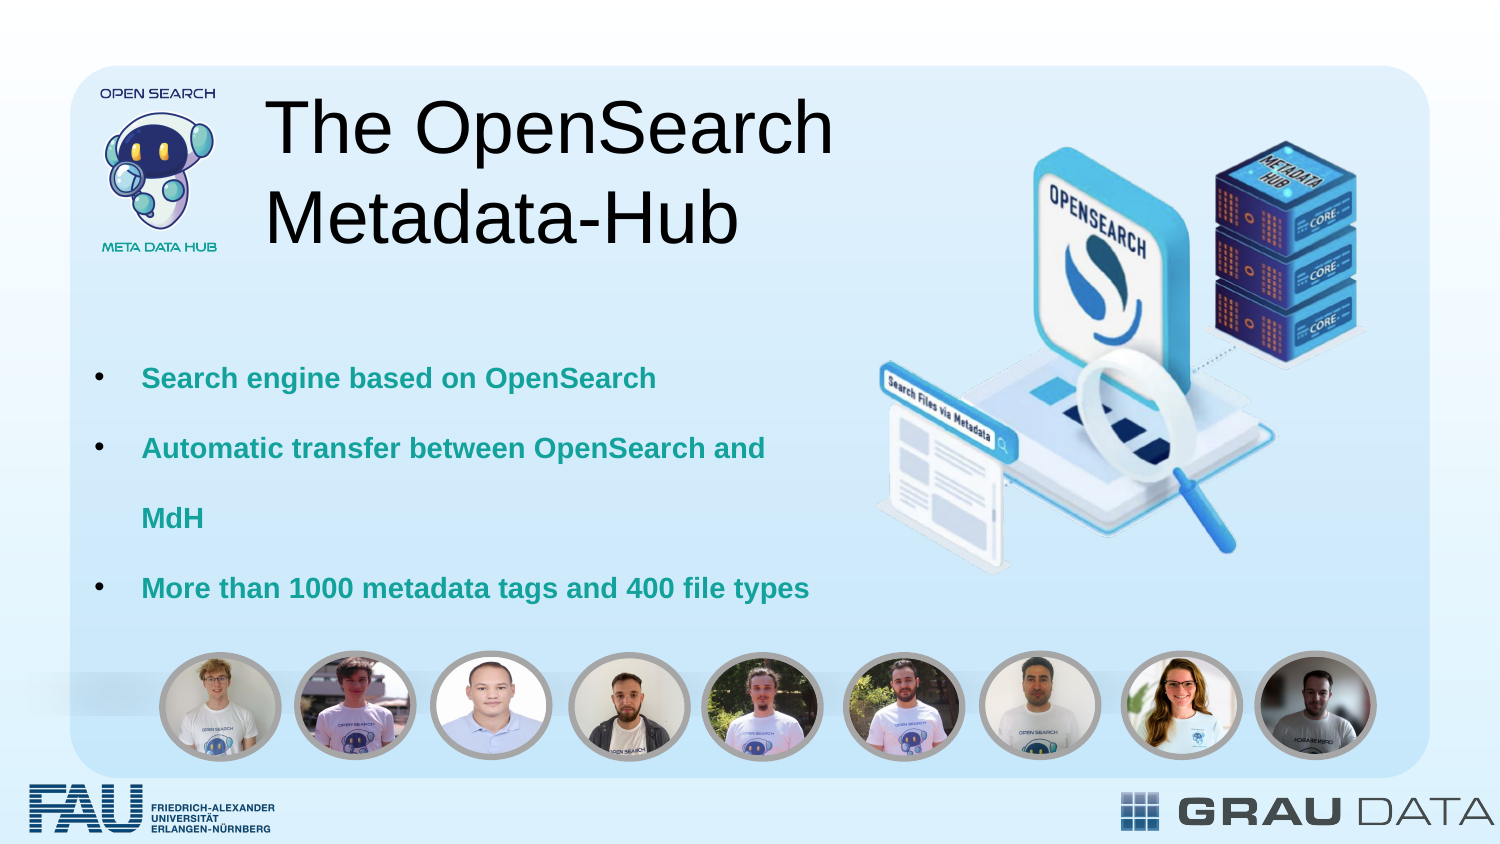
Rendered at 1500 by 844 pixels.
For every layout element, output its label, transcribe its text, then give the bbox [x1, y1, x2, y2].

picture [704, 654, 821, 759]
picture [845, 654, 963, 759]
picture [162, 654, 279, 759]
title The OpenSearch Metadata-Hub [249, 85, 1029, 274]
text_box Search engine based on OpenSearch Automatic transfer between OpenSearch and MdH More than 1000 metadata tags and 400 file types [79, 316, 851, 682]
picture [28, 783, 276, 835]
picture [571, 654, 688, 759]
picture [845, 122, 1370, 605]
picture [981, 653, 1099, 758]
picture [296, 653, 414, 758]
picture [1123, 653, 1241, 758]
picture [1098, 778, 1500, 844]
picture [1257, 653, 1374, 758]
picture [94, 85, 226, 255]
picture [432, 653, 550, 758]
